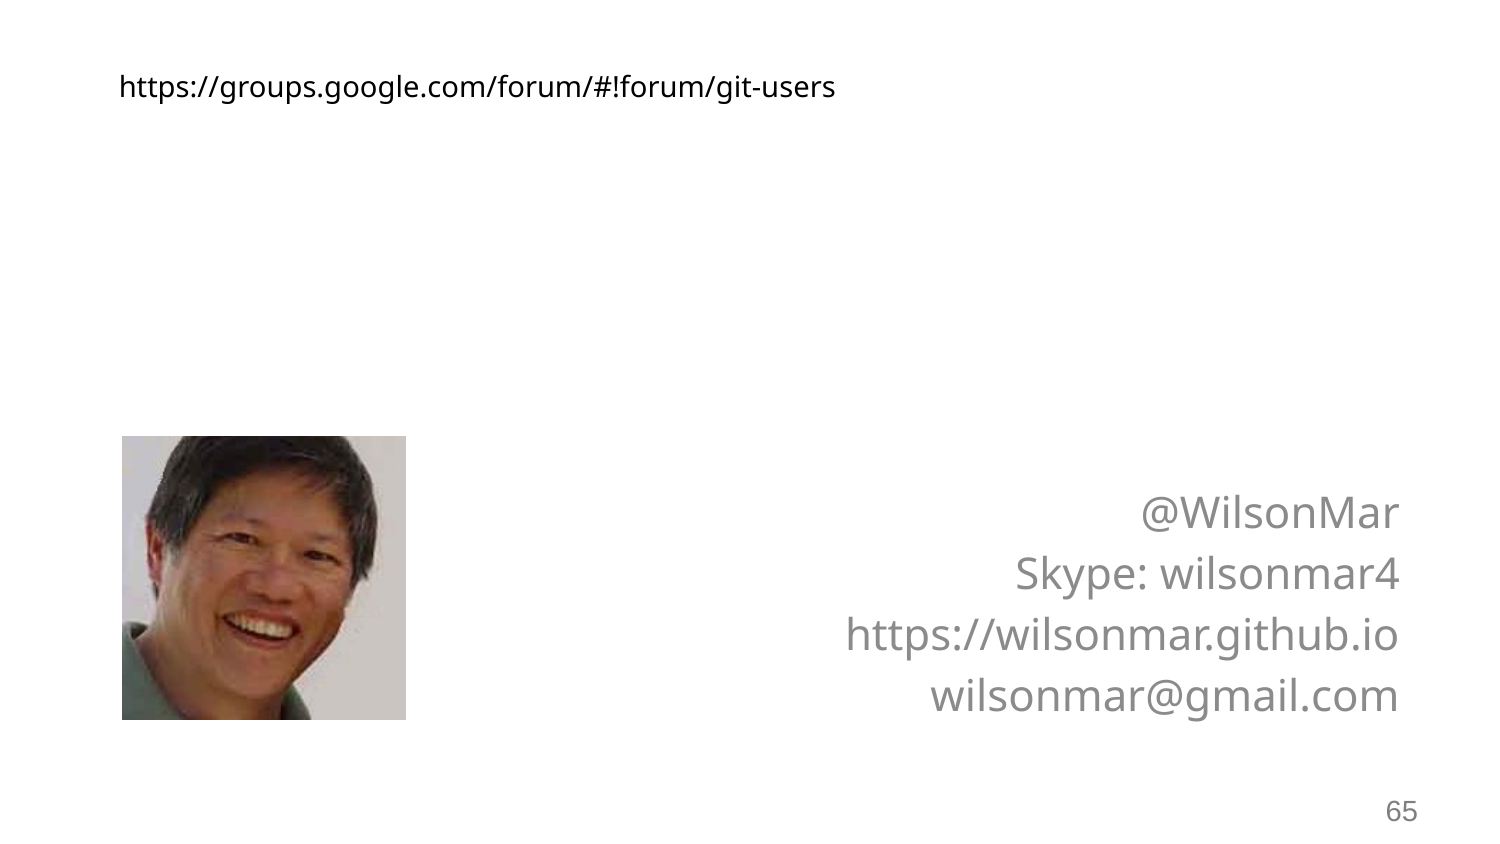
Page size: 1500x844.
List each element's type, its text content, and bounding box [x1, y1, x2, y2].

text_box @WilsonMar Skype: wilsonmar4 https://wilsonmar.github.io wilsonmar@gmail.com [349, 484, 1400, 747]
text_box https://groups.google.com/forum/#!forum/git-users [103, 60, 852, 111]
picture [122, 436, 406, 720]
